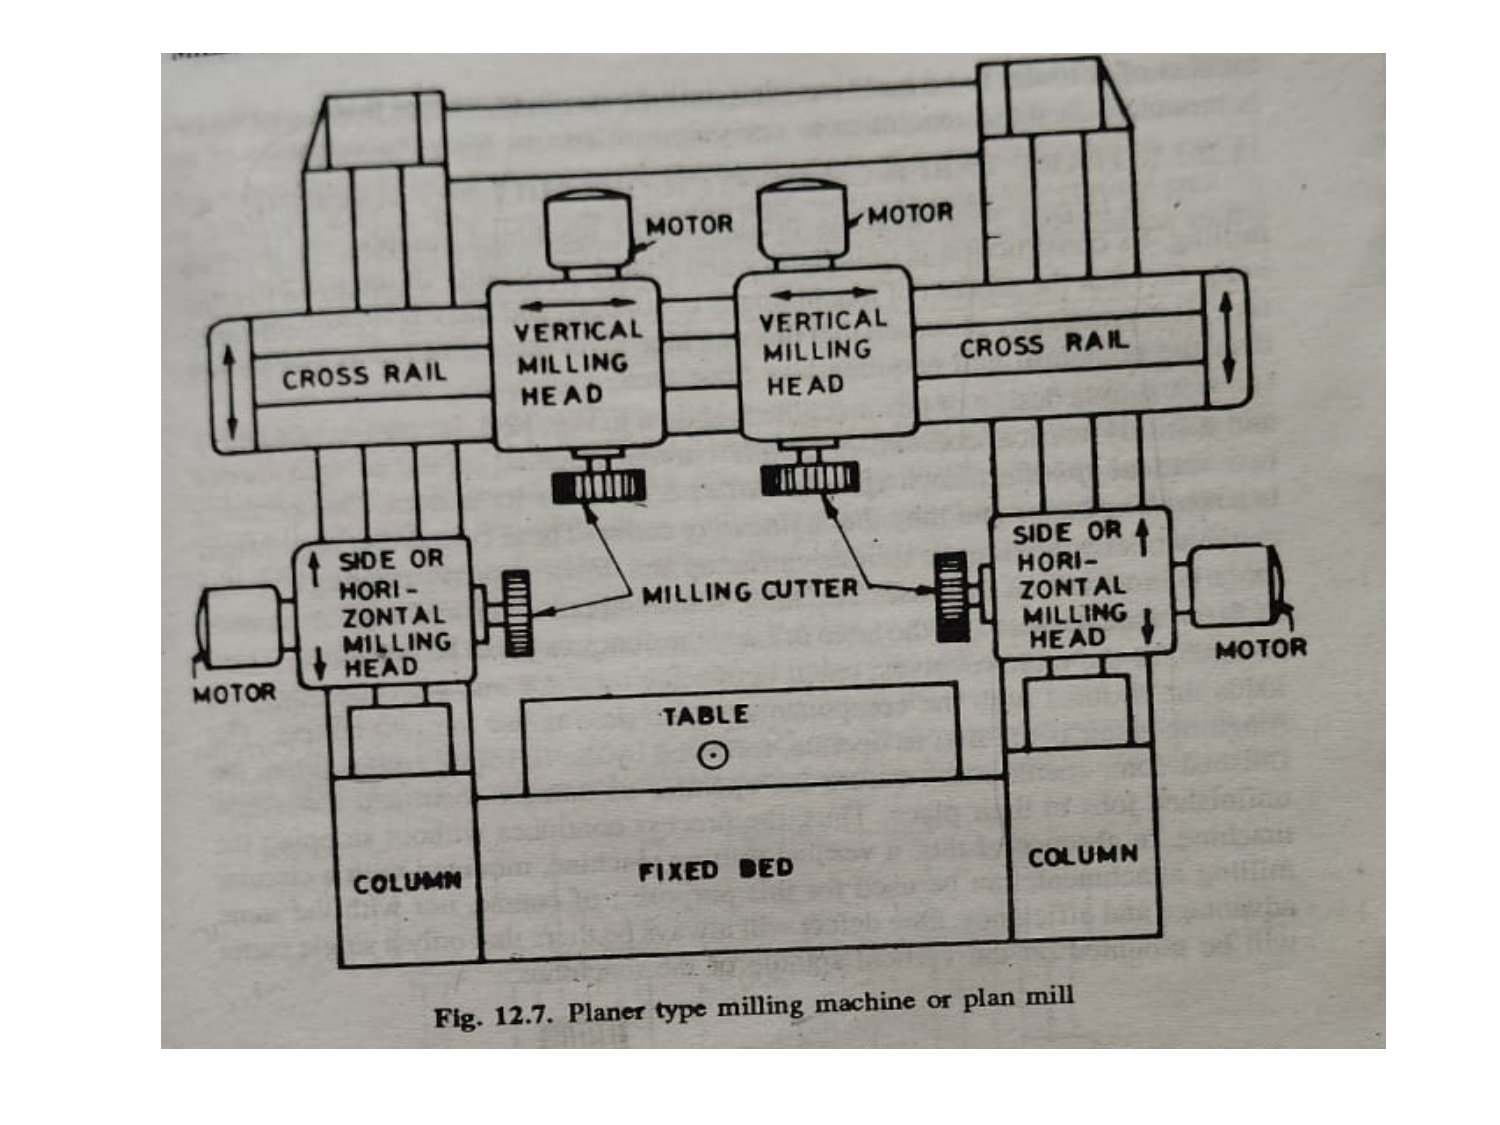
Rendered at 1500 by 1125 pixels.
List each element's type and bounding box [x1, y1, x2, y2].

picture [160, 52, 1386, 1049]
